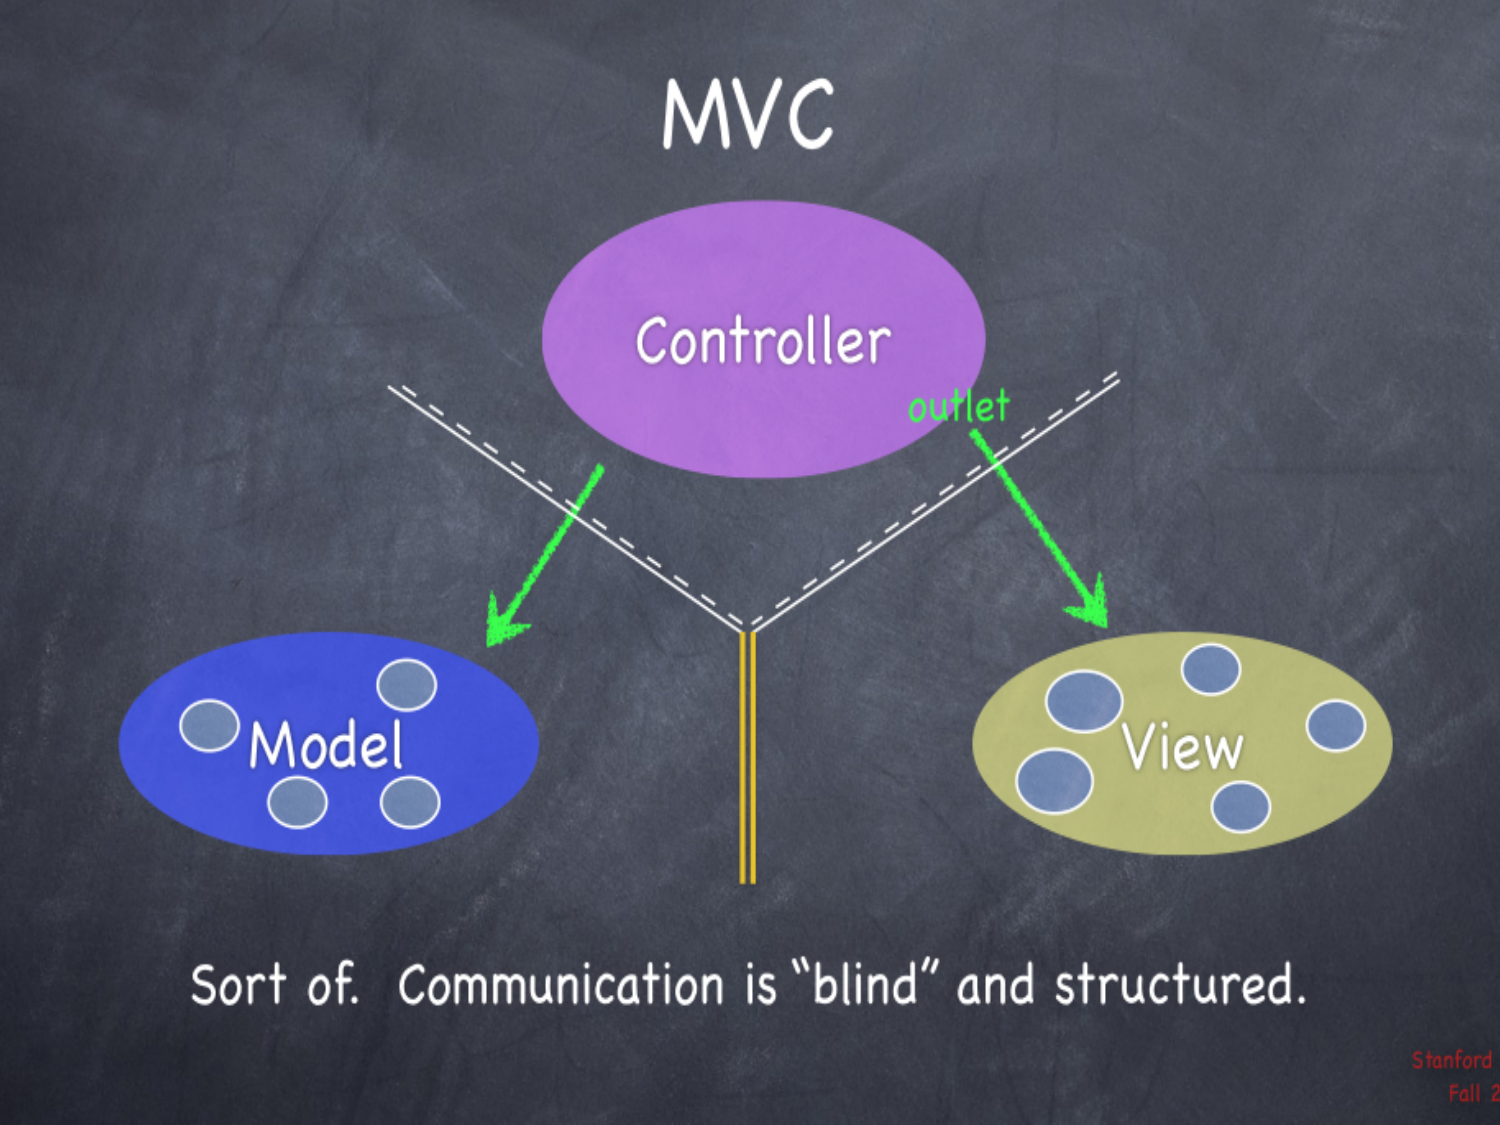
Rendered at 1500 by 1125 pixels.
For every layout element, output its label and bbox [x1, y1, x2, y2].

list [0, 0, 1500, 1125]
